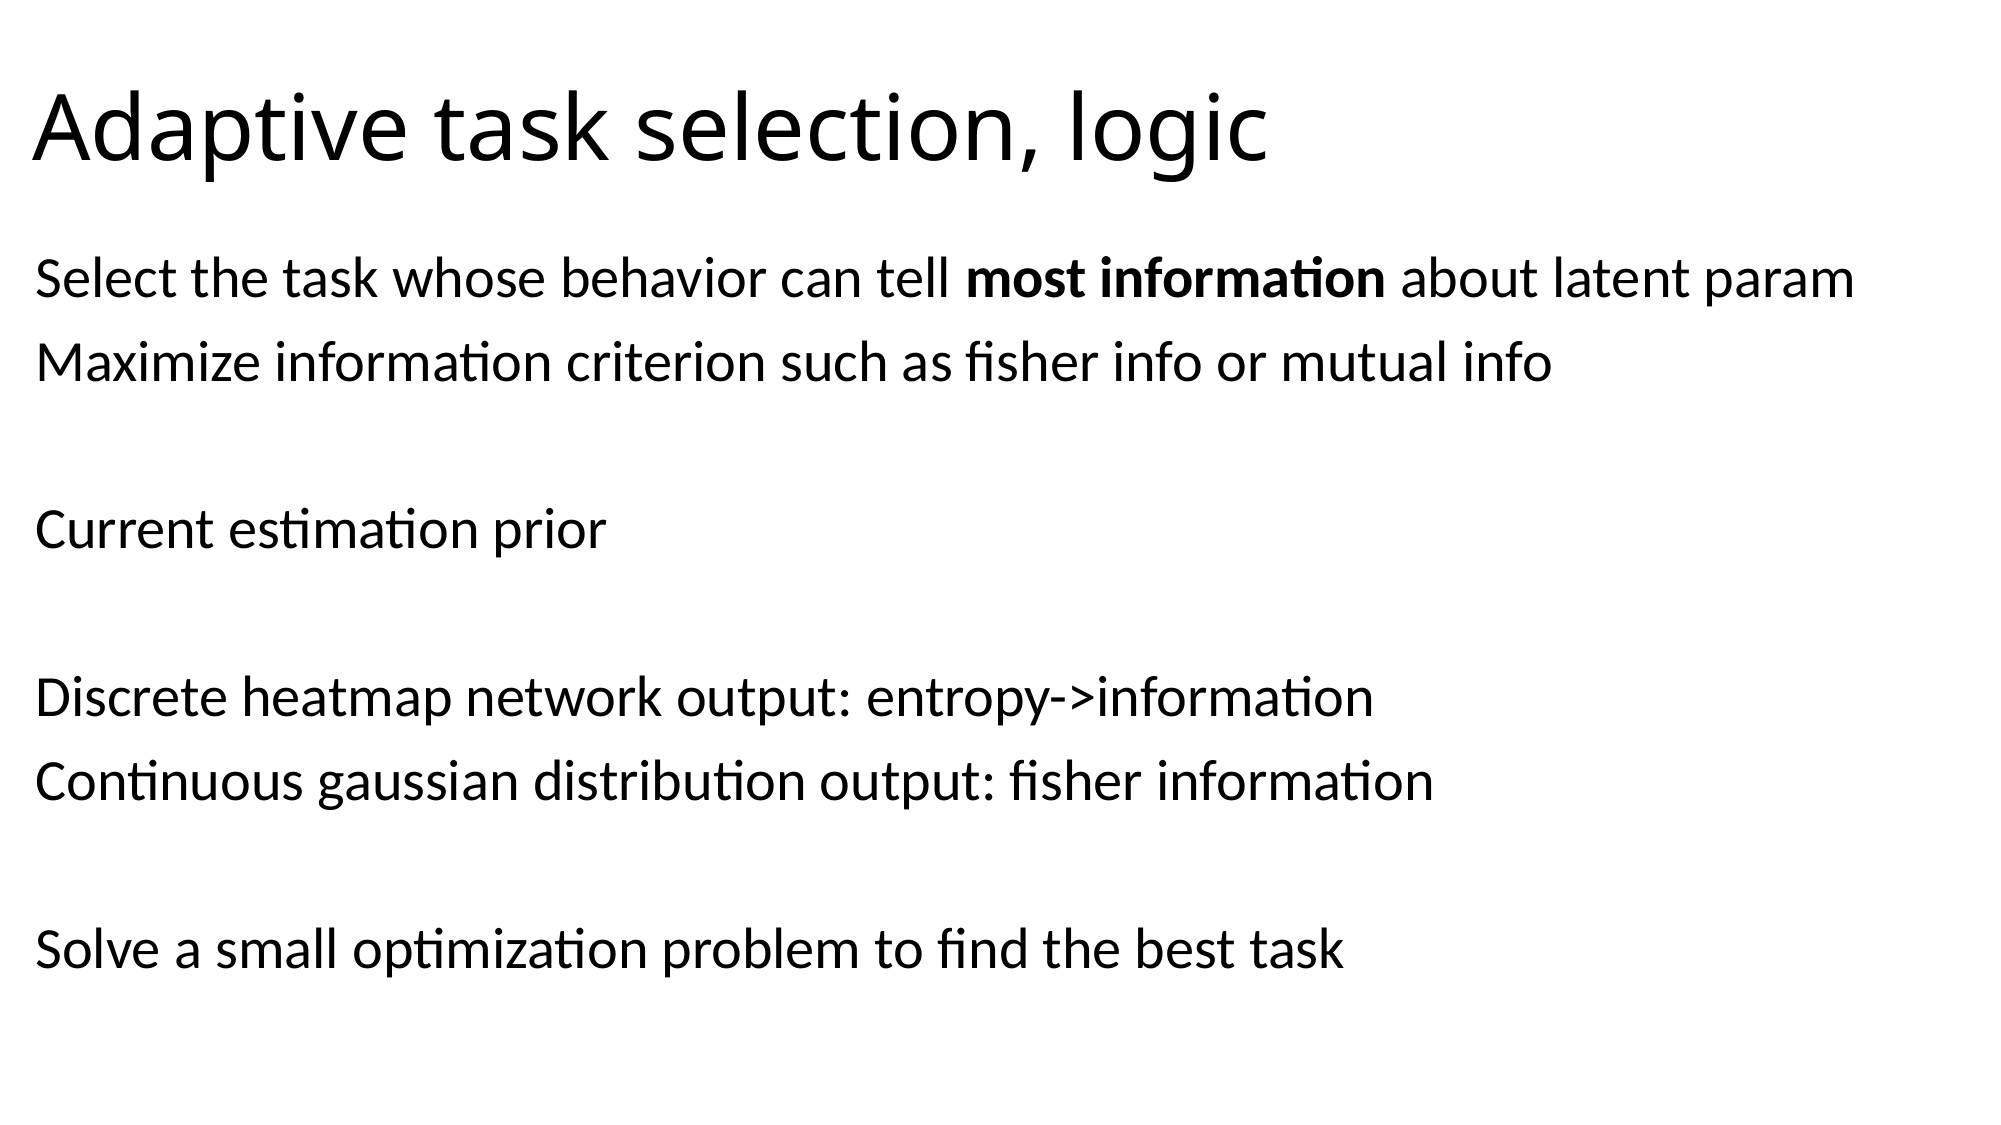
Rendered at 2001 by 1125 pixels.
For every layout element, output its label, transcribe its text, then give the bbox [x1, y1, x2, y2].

list Select the task whose behavior can tell most information about latent param Maximize information criterion such as fisher info or mutual info Current estimation prior Discrete heatmap network output: entropy->information Continuous gaussian distribution output: fisher information Solve a small optimization problem to find the best task [20, 239, 1983, 1103]
title Adaptive task selection, logic [17, 22, 1742, 240]
